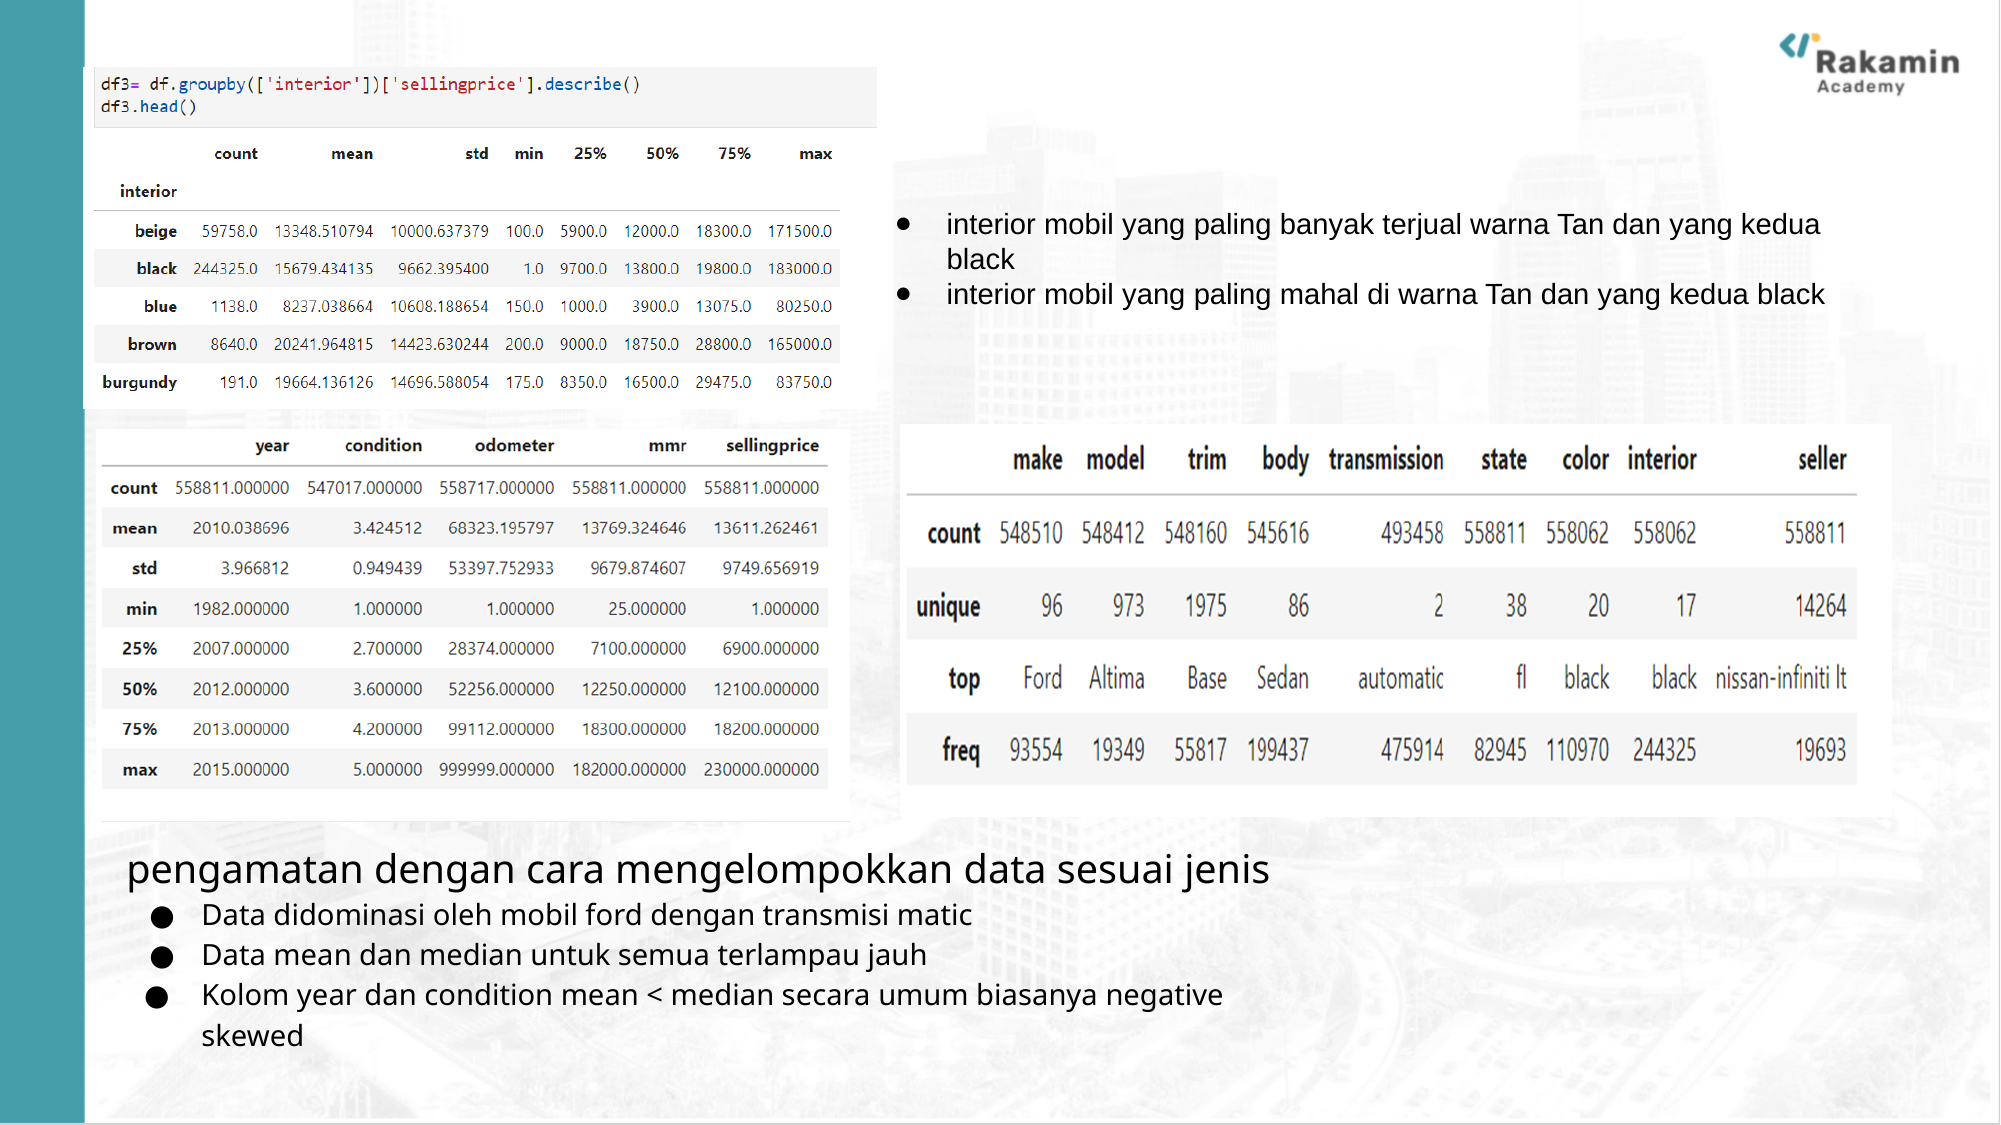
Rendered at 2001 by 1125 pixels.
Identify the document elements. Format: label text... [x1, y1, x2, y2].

text_box pengamatan dengan cara mengelompokkan data sesuai jenis Data didominasi oleh mobil ford dengan transmisi matic Data mean dan median untuk semua terlampau jauh Kolom year dan condition mean < median secara umum biasanya negative skewed [111, 821, 1332, 1067]
list [68, 252, 1932, 1000]
text_box interior mobil yang paling banyak terjual warna Tan dan yang kedua black interior mobil yang paling mahal di warna Tan dan yang kedua black [881, 189, 1847, 360]
picture [0, 0, 2001, 1125]
